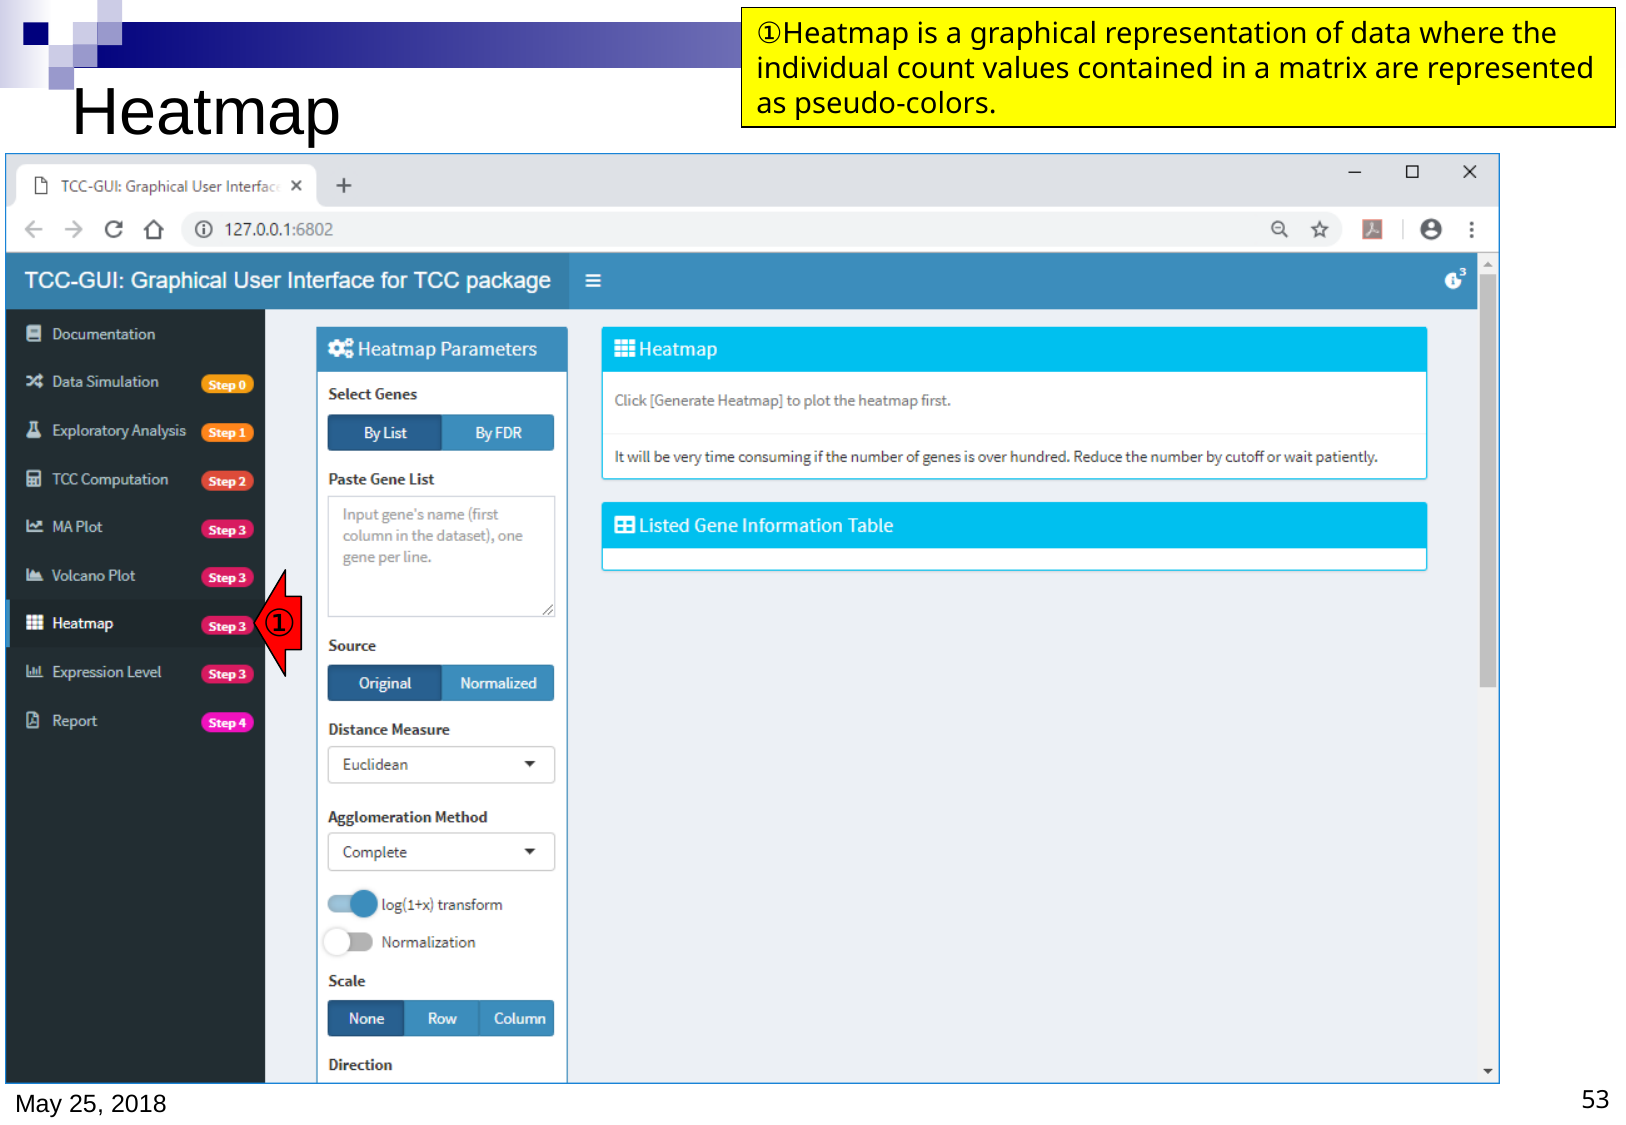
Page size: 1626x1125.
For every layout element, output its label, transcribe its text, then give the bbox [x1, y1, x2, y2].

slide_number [0, 1082, 423, 1125]
text_box ①Heatmap is a graphical representation of data where the individual count values contained in a matrix are represented as pseudo-colors. [741, 7, 1616, 128]
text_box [247, 569, 320, 677]
picture [5, 153, 1500, 1084]
slide_number 53 [1245, 1049, 1625, 1125]
title Heatmap [56, 30, 955, 151]
